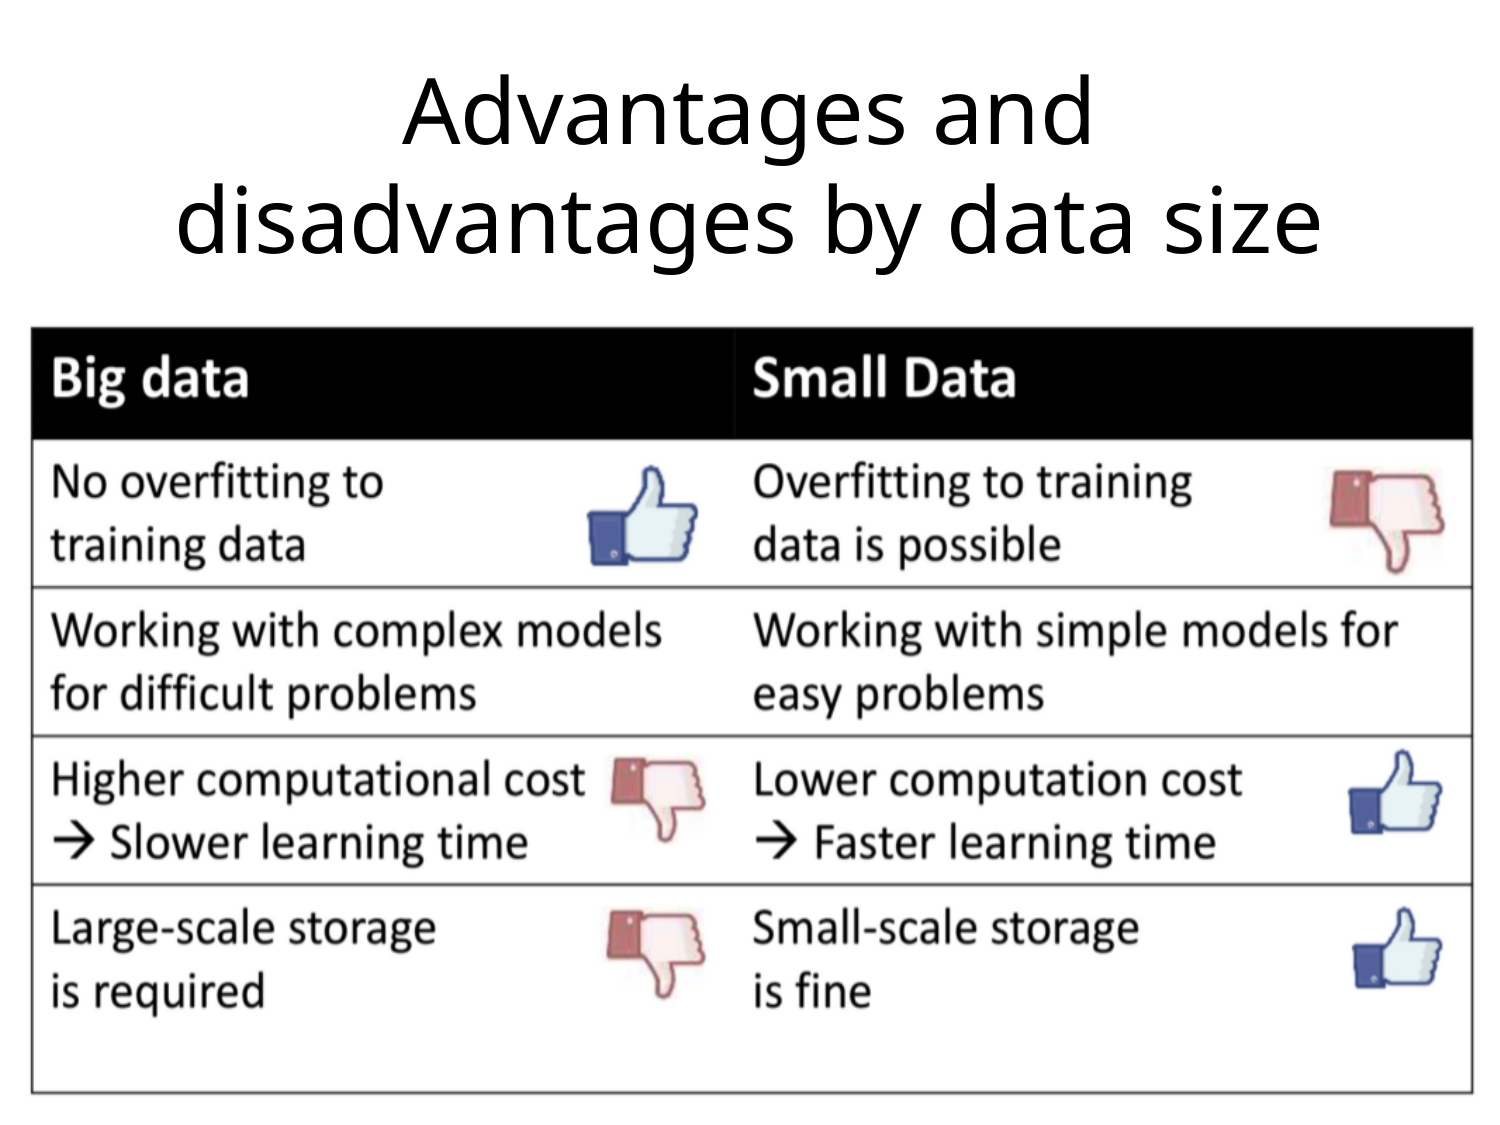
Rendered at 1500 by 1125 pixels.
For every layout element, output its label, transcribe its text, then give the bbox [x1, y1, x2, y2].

picture [17, 314, 1483, 1108]
text_box Advantages and disadvantages by data size [74, 45, 1425, 233]
